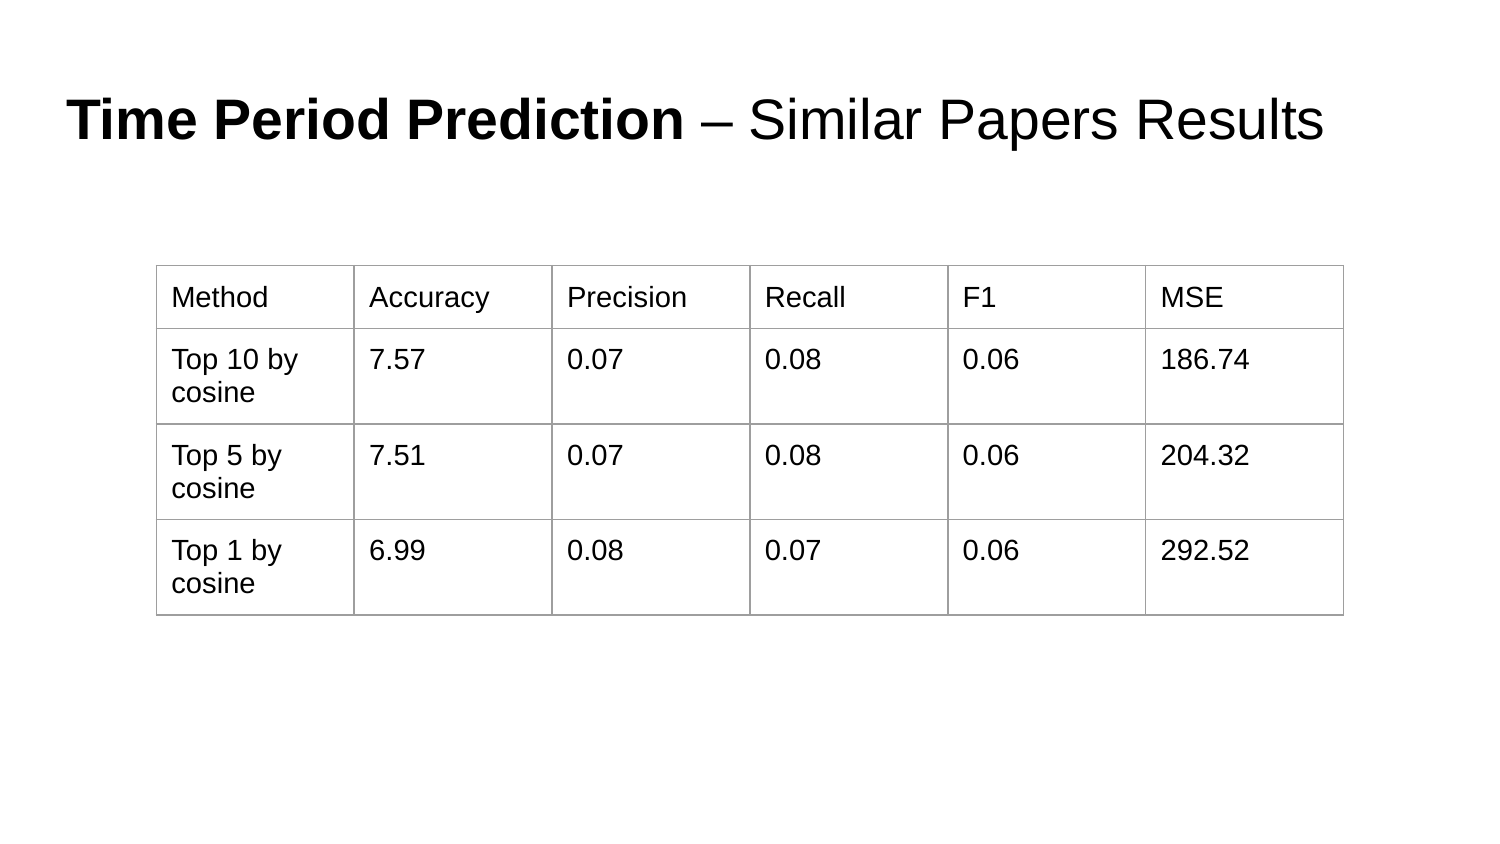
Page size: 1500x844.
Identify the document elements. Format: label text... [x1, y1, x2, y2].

table_cell 6.99 [355, 520, 551, 614]
table_header Accuracy [355, 266, 551, 328]
table_cell 0.07 [553, 329, 749, 423]
table_cell 0.08 [751, 425, 947, 519]
table_cell Top 5 by cosine [157, 425, 353, 519]
table_cell 0.06 [949, 329, 1145, 423]
table_cell 0.08 [751, 329, 947, 423]
table_cell 0.07 [751, 520, 947, 614]
table_cell Top 1 by cosine [157, 520, 353, 614]
table_cell 204.32 [1146, 425, 1343, 519]
table_header Precision [553, 266, 749, 328]
table_cell 0.06 [949, 425, 1145, 519]
table_cell 0.08 [553, 520, 749, 614]
title Time Period Prediction – Similar Papers Results [51, 72, 1449, 167]
table_cell Top 10 by cosine [157, 329, 353, 423]
table_cell 7.57 [355, 329, 551, 423]
table_header Recall [751, 266, 947, 328]
table_header F1 [949, 266, 1145, 328]
table_cell 0.06 [949, 520, 1145, 614]
table_cell 7.51 [355, 425, 551, 519]
table_cell 186.74 [1146, 329, 1343, 423]
table_cell 292.52 [1146, 520, 1343, 614]
table_cell 0.07 [553, 425, 749, 519]
table_header MSE [1146, 266, 1343, 328]
table_header Method [157, 266, 353, 328]
